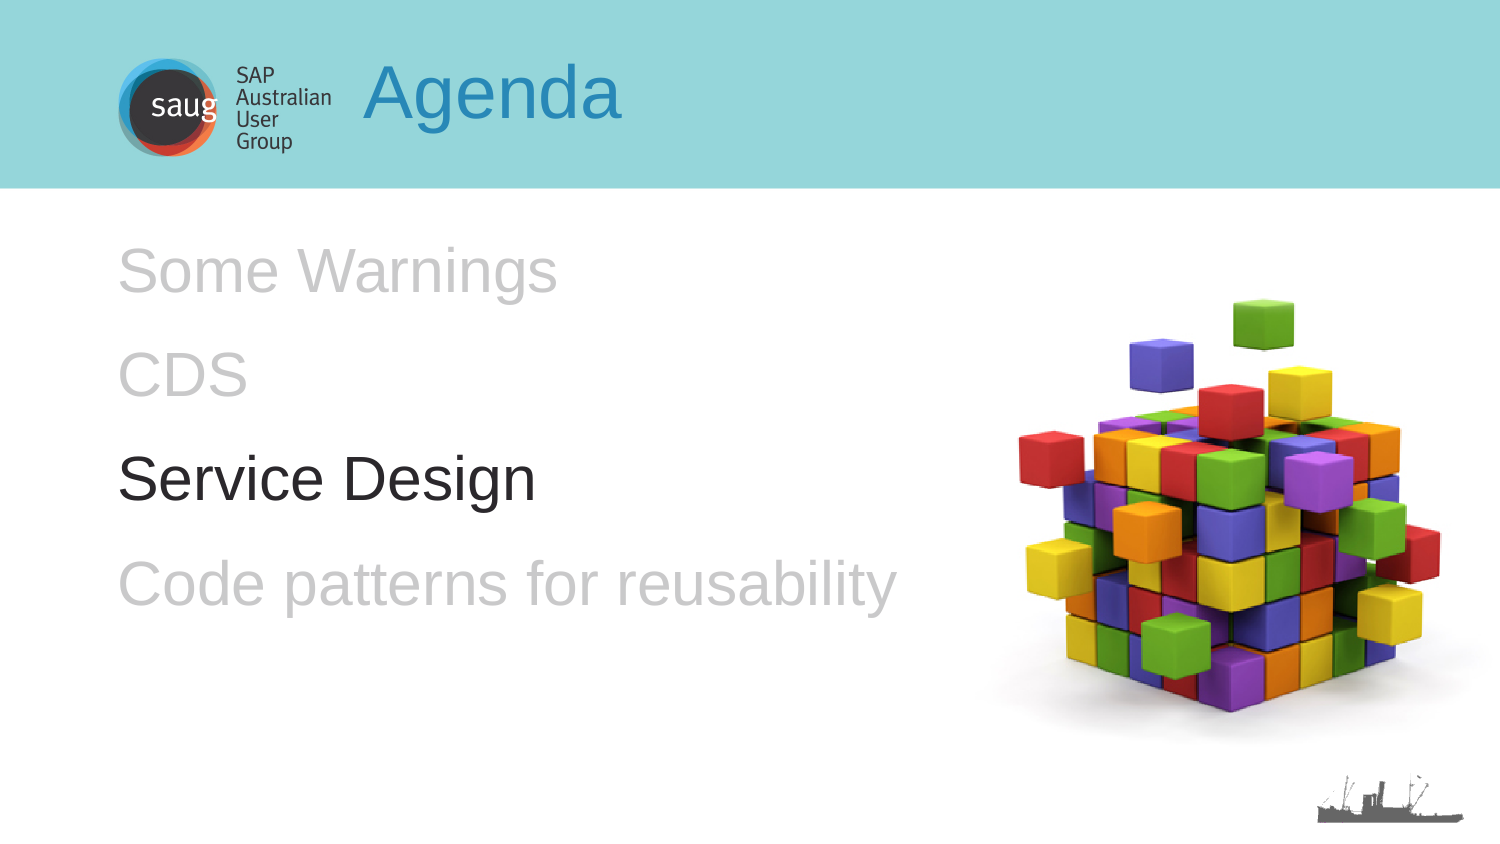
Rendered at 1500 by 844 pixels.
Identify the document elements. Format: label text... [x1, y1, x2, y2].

text_box [34, 543, 905, 663]
title Agenda [348, 0, 1477, 178]
list Some Warnings CDS Service Design Code patterns for reusability [102, 222, 1284, 753]
text_box [34, 221, 896, 425]
picture [0, 0, 1500, 844]
